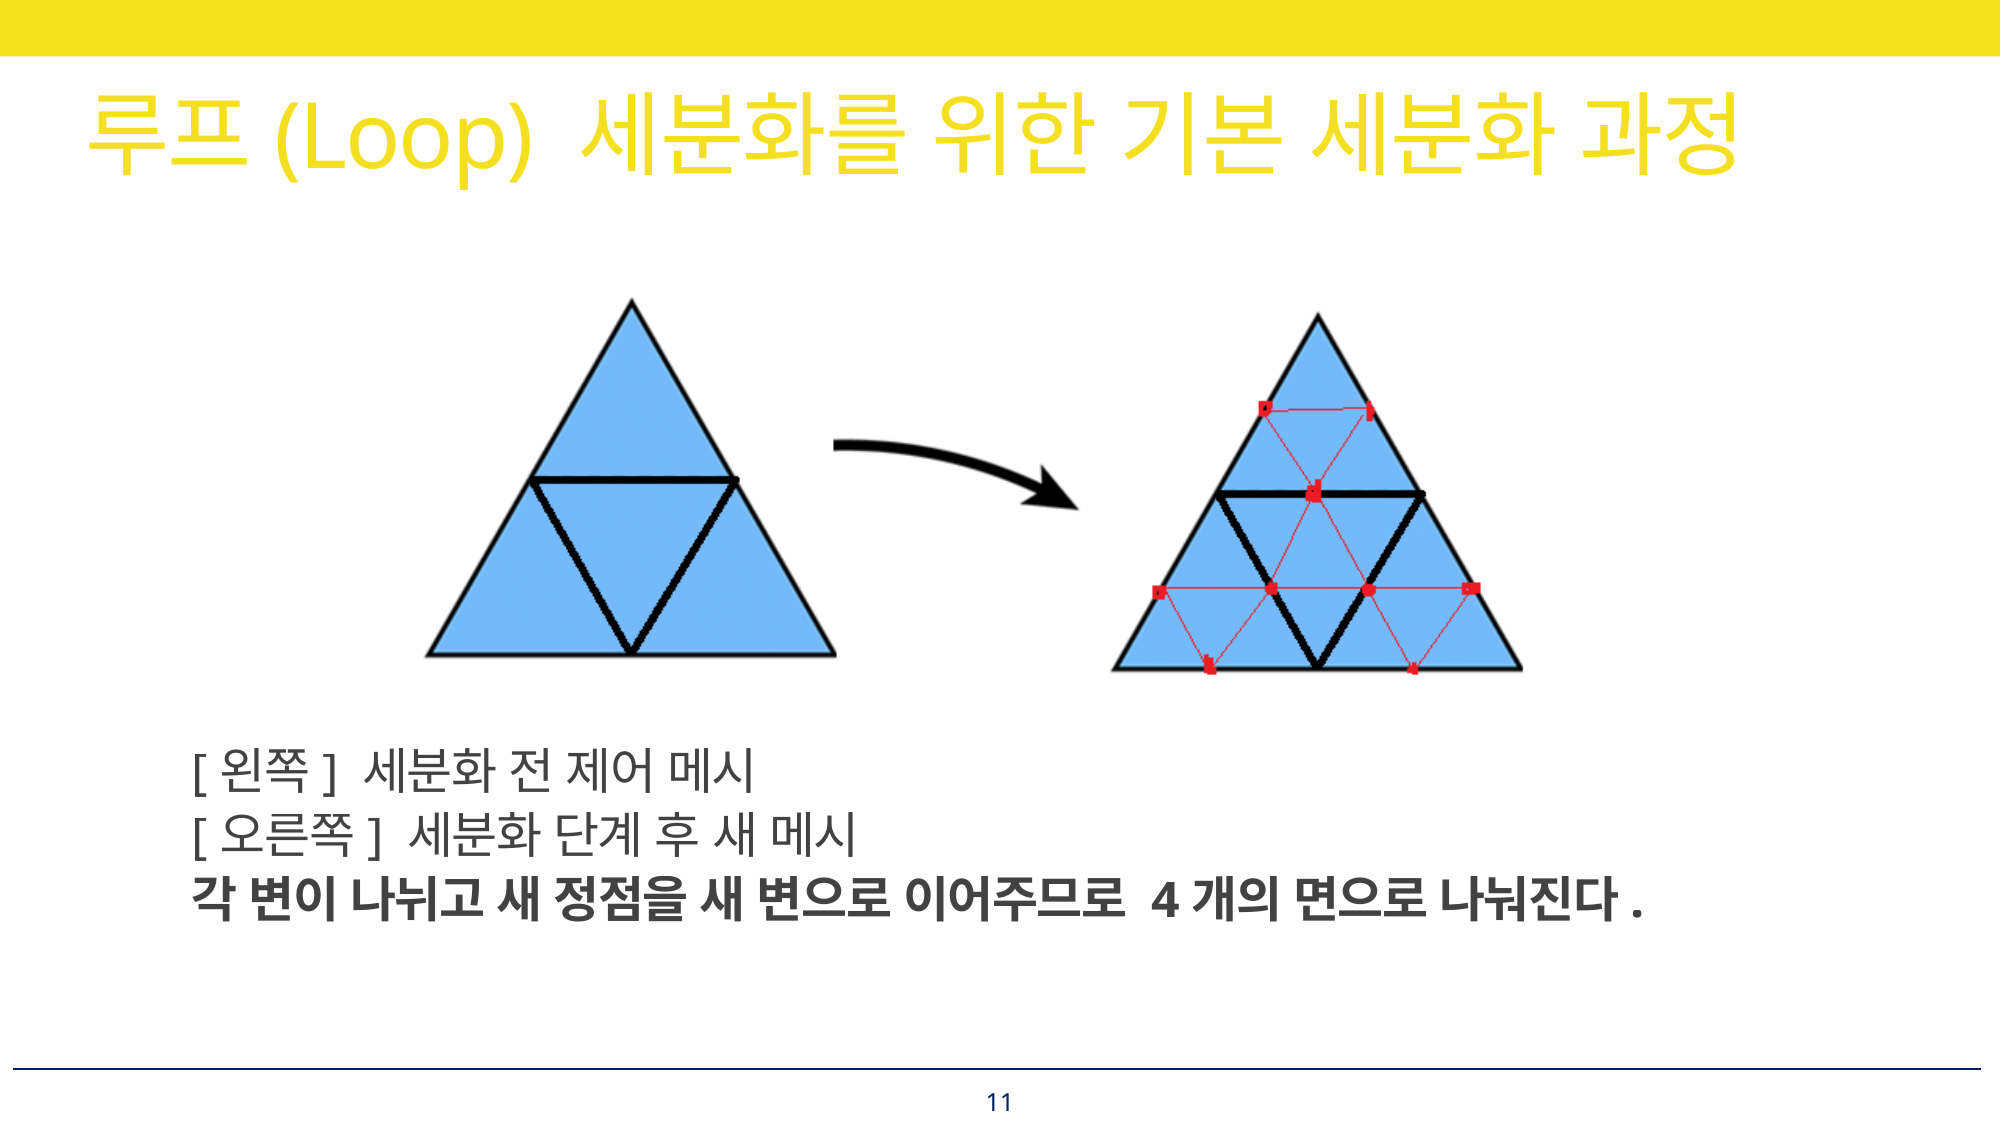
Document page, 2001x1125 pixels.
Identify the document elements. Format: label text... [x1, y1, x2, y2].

picture [370, 237, 1581, 726]
list [왼쪽] 세분화 전 제어 메시 [오른쪽] 세분화 단계 후 새 메시 각 변이 나뉘고 새 정점을 새 변으로 이어주므로 4개의 면으로 나눠진다. [191, 746, 2000, 1125]
title 루프(Loop) 세분화를 위한 기본 세분화 과정 [85, 89, 1915, 290]
